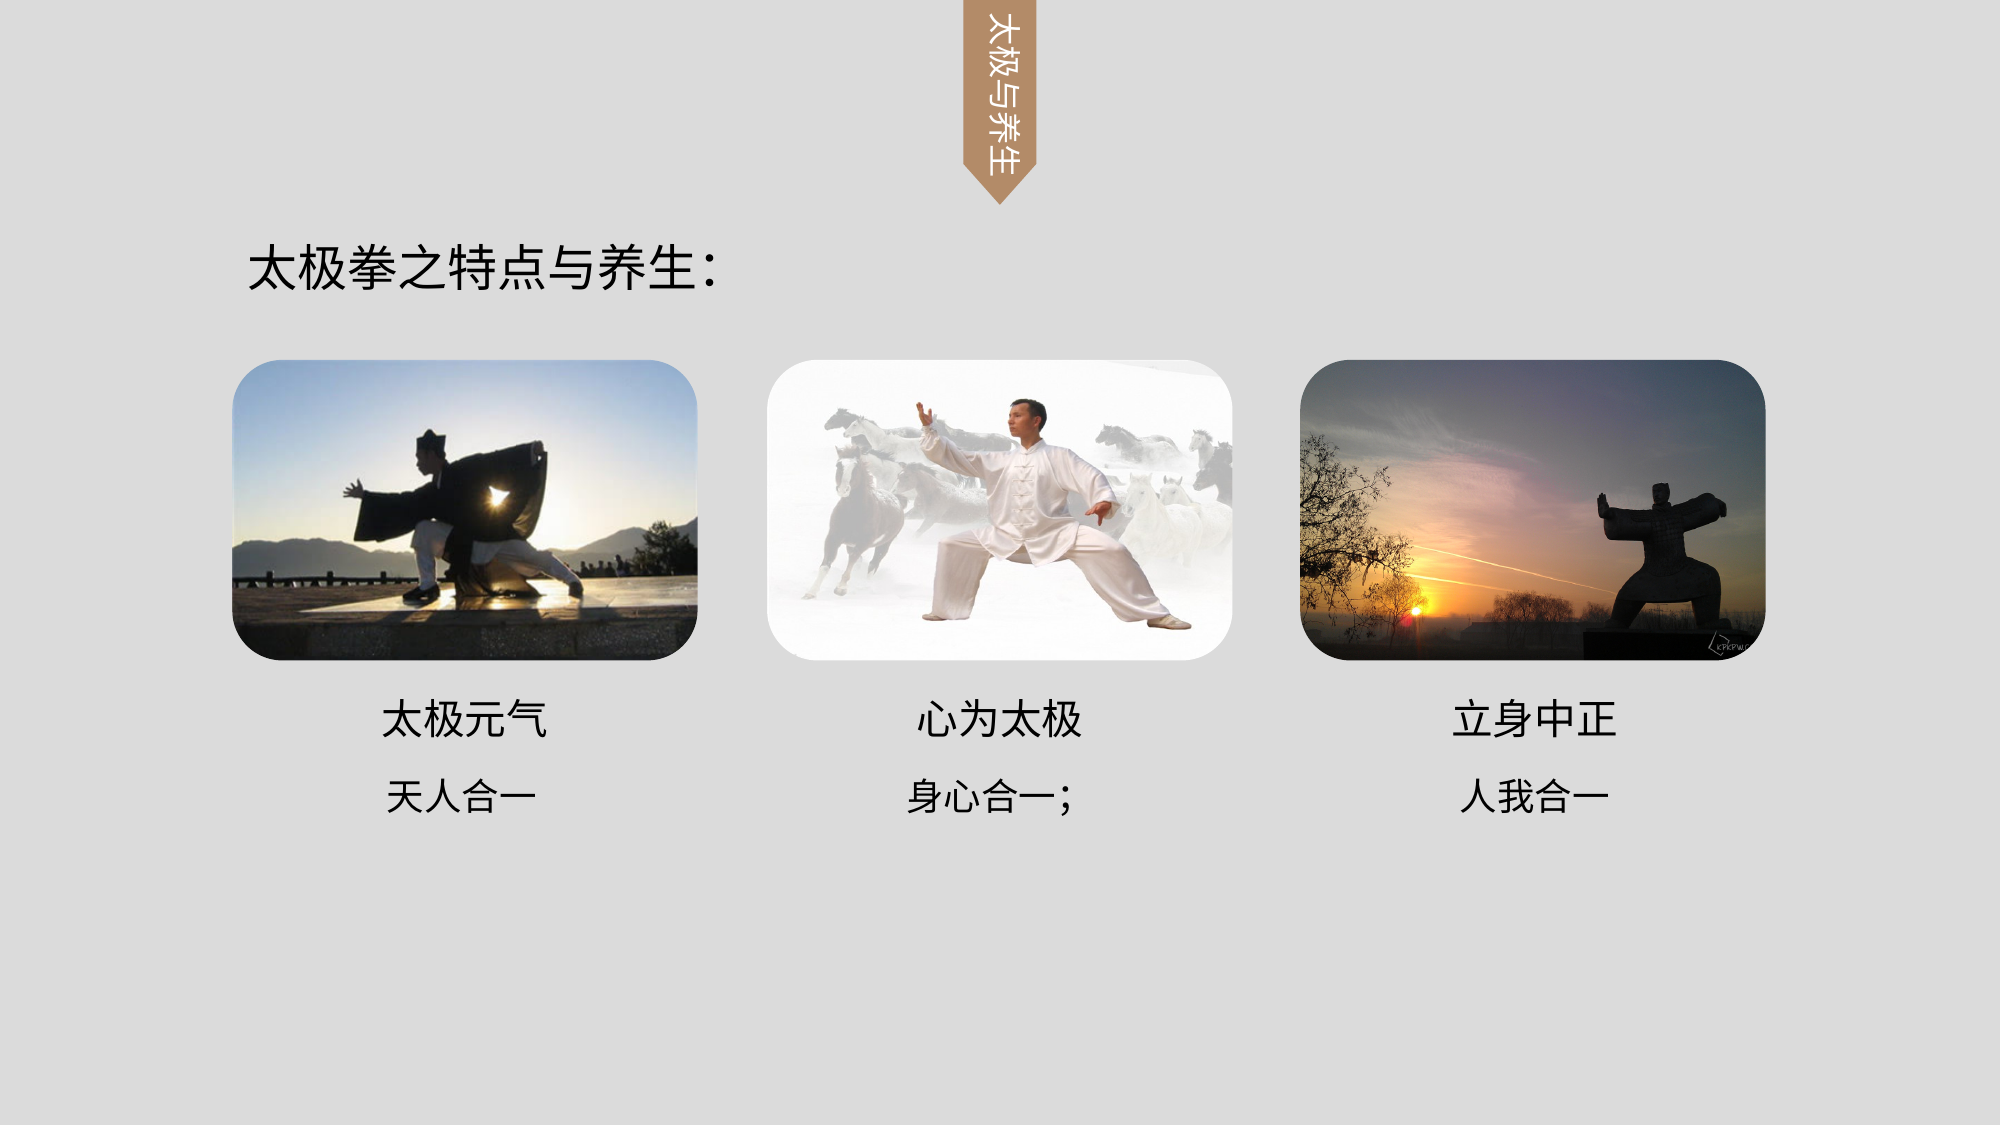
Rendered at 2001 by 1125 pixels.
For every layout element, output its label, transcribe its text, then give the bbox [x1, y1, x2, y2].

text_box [963, 0, 1037, 205]
text_box 心为太极 [815, 685, 1185, 750]
text_box 人我合一 [1302, 765, 1768, 825]
text_box [1299, 358, 1767, 662]
text_box 立身中正 [1350, 685, 1720, 750]
text_box 天人合一 [232, 765, 698, 825]
text_box 太极拳之特点与养生： [232, 229, 763, 304]
text_box [231, 358, 699, 662]
text_box 身心合一； [767, 765, 1233, 825]
text_box 太极元气 [280, 685, 650, 750]
text_box [766, 358, 1234, 662]
